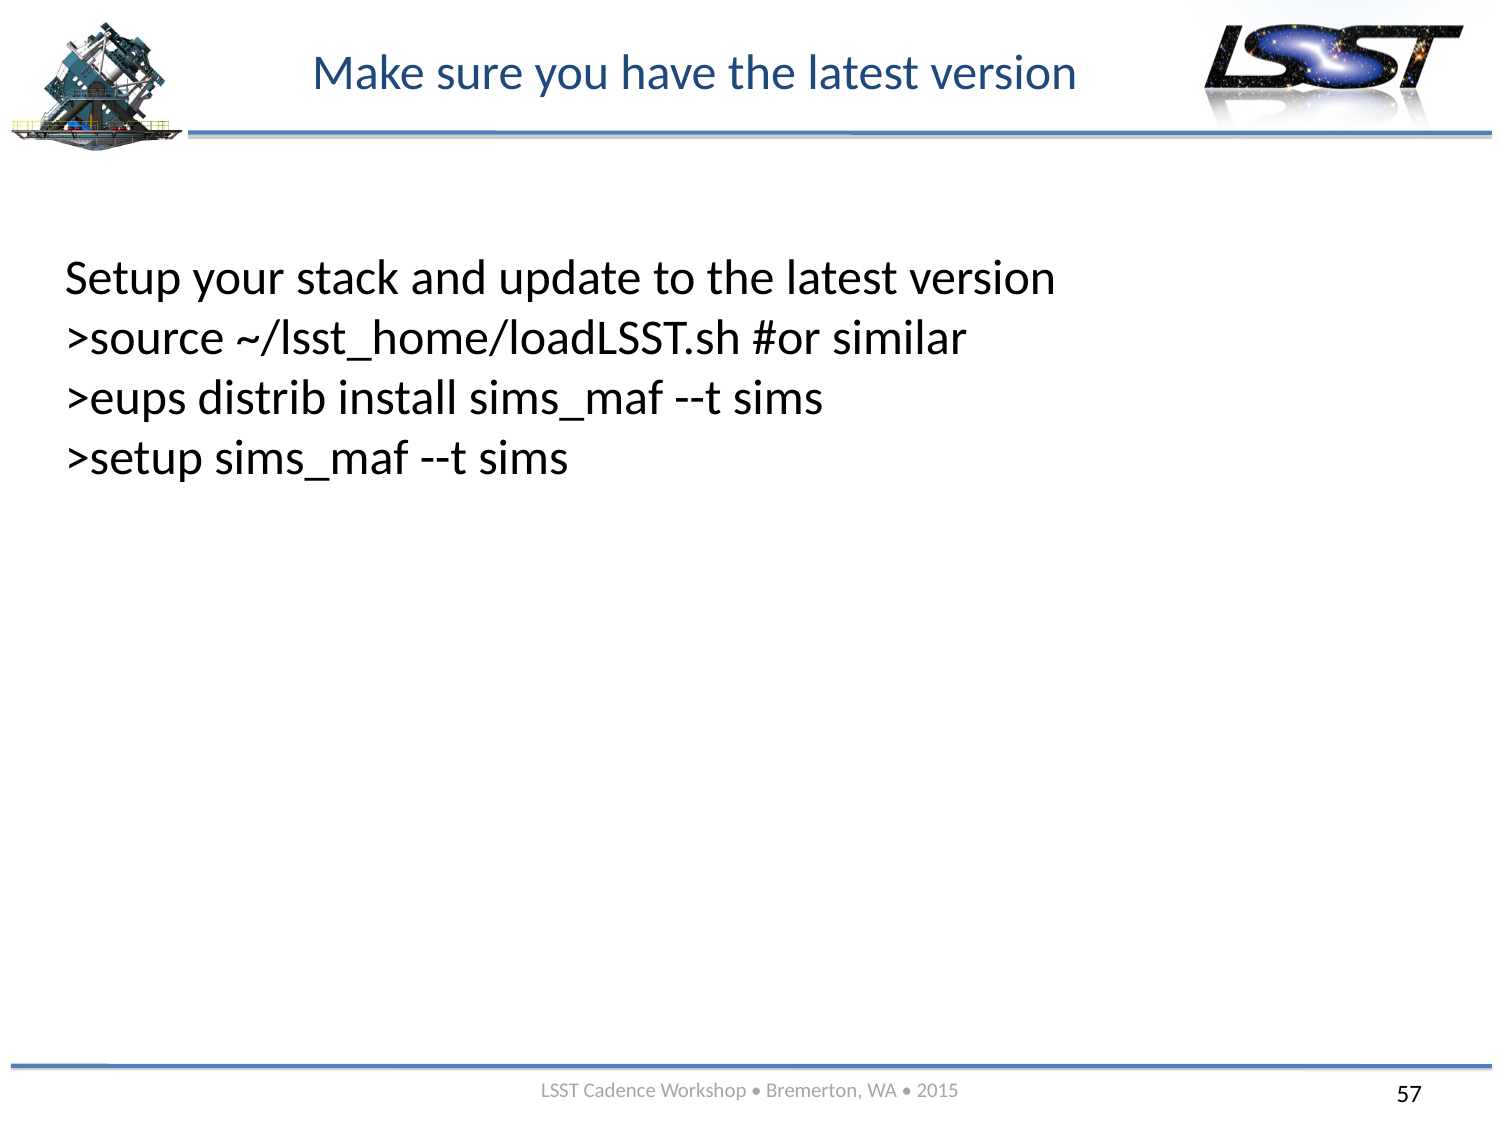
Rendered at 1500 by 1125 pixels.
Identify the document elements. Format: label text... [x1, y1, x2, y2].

picture [10, 14, 188, 151]
picture [1166, 0, 1492, 184]
title Make sure you have the latest version [186, 23, 1203, 116]
text_box Setup your stack and update to the latest version >source ~/lsst_home/loadLSST.sh #or similar >eups distrib install sims_maf --t sims >setup sims_maf --t sims [49, 237, 1188, 493]
